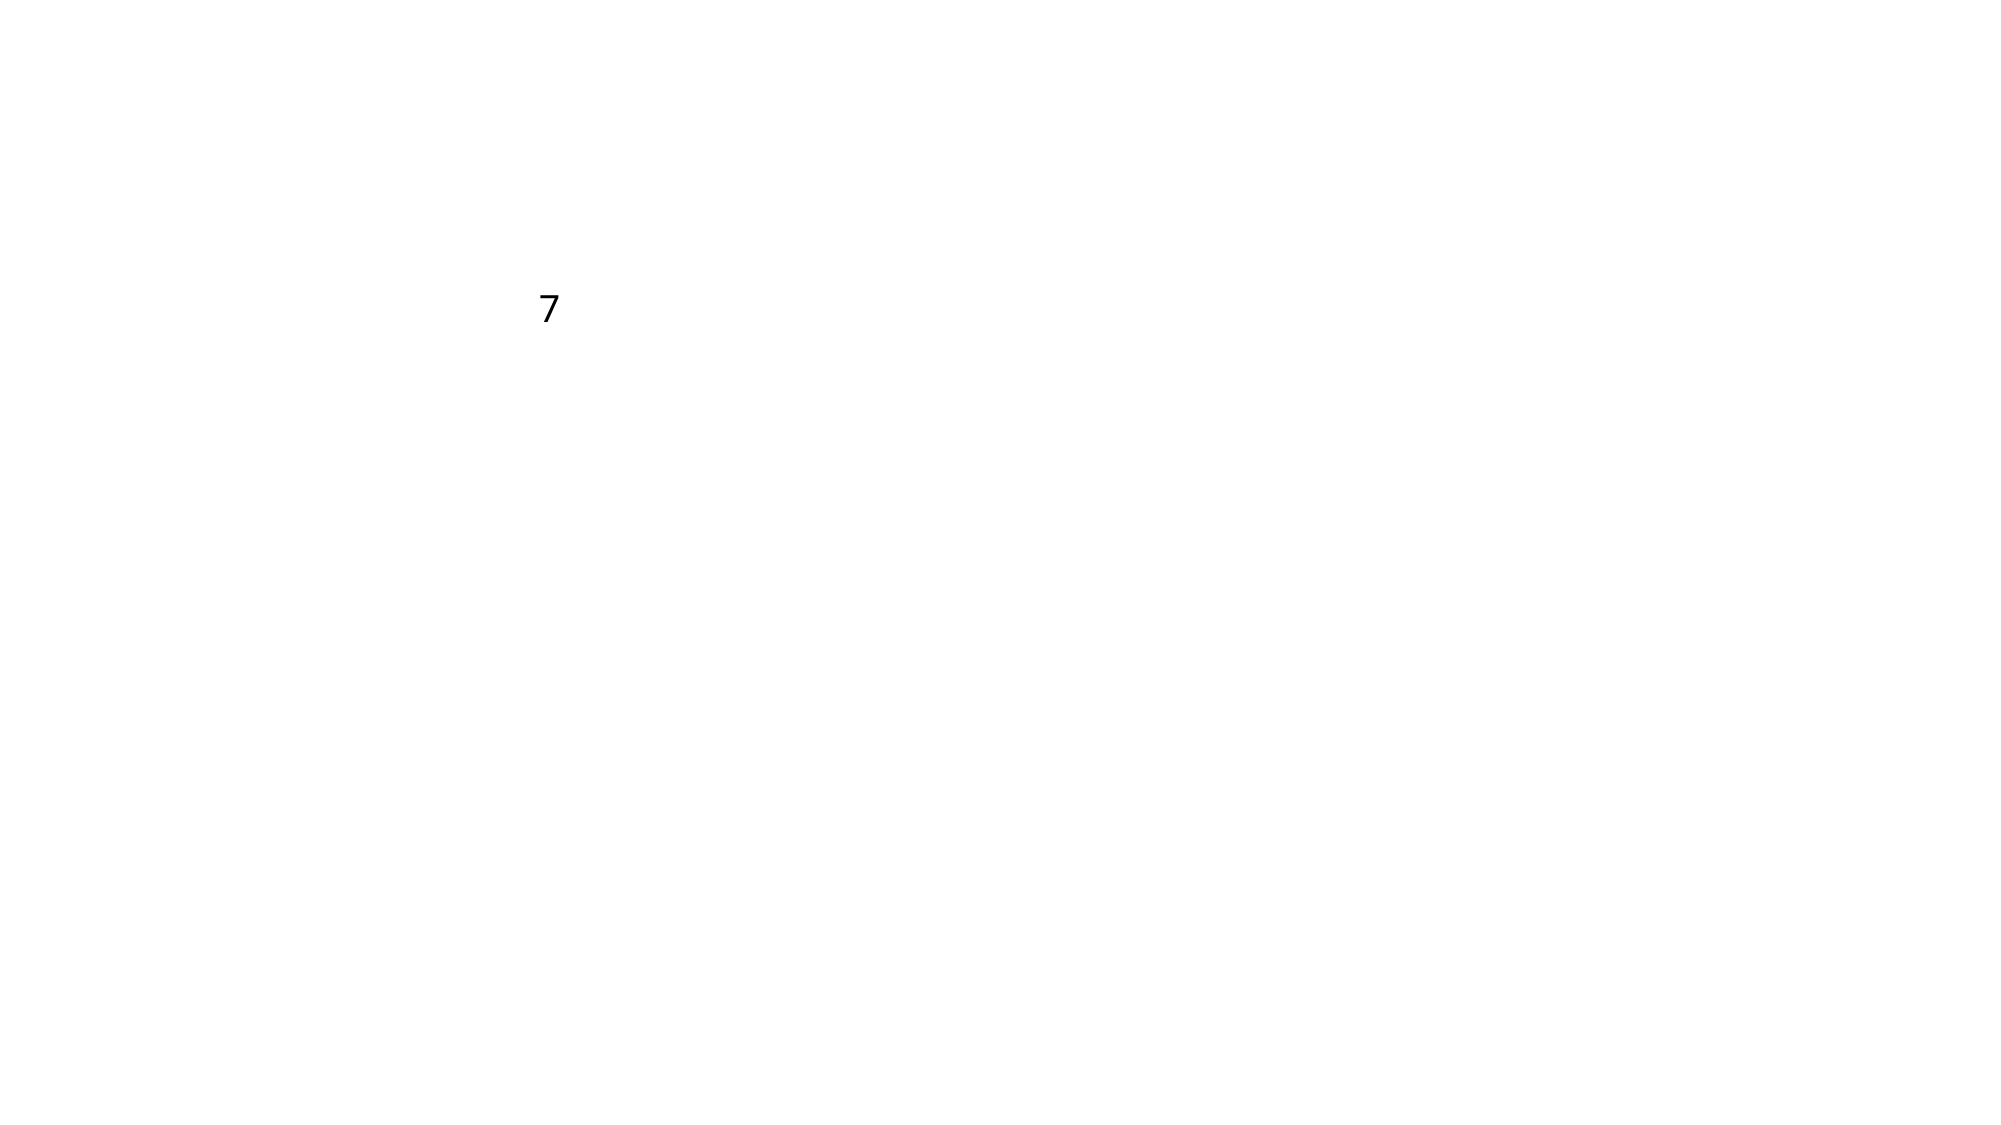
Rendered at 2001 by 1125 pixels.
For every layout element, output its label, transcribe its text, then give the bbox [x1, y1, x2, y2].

text_box 7 [524, 277, 1275, 338]
